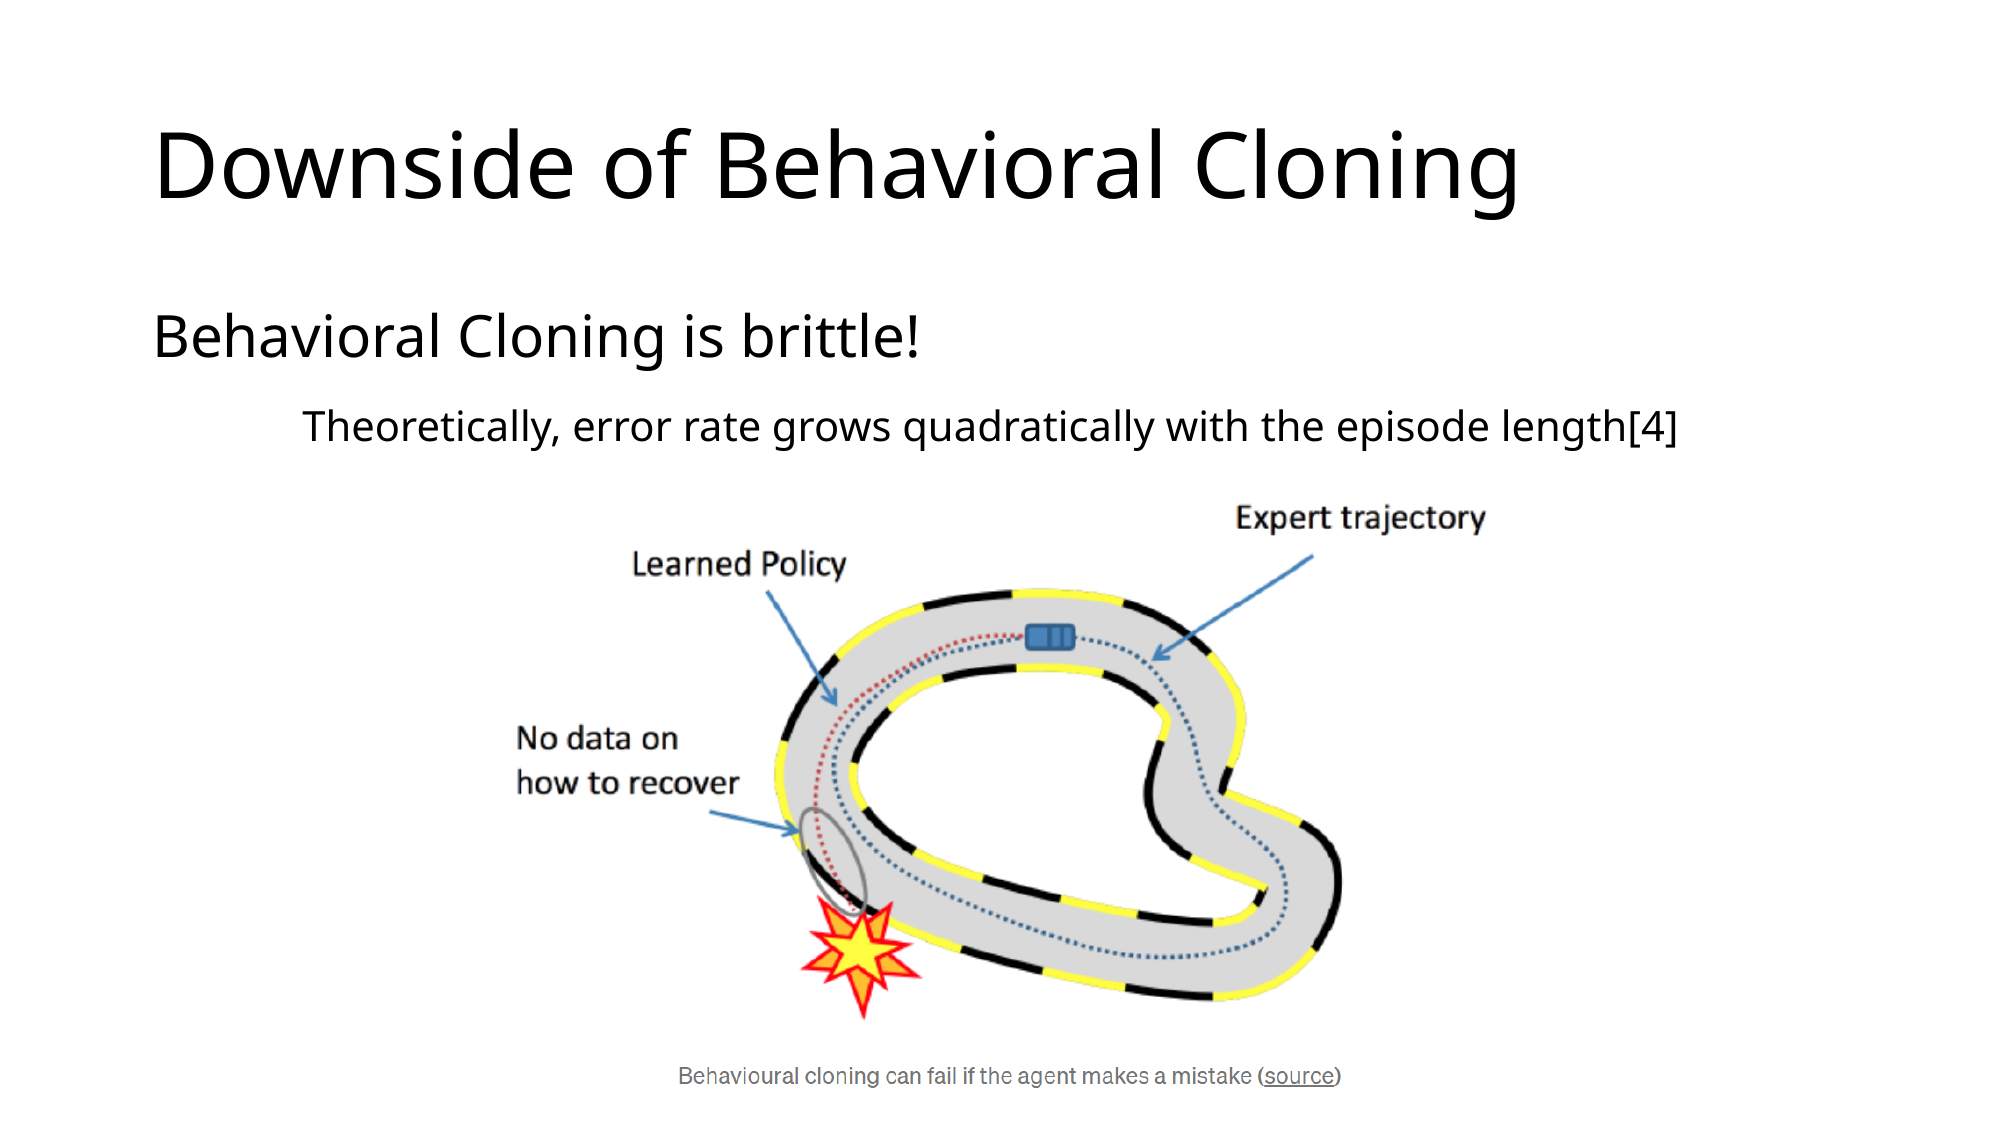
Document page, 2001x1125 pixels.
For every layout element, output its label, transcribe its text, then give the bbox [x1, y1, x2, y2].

title Downside of Behavioral Cloning [137, 59, 1863, 278]
picture [478, 492, 1522, 1106]
list Behavioral Cloning is brittle! Theoretically, error rate grows quadratically with the episode length[4] [137, 299, 1863, 1014]
